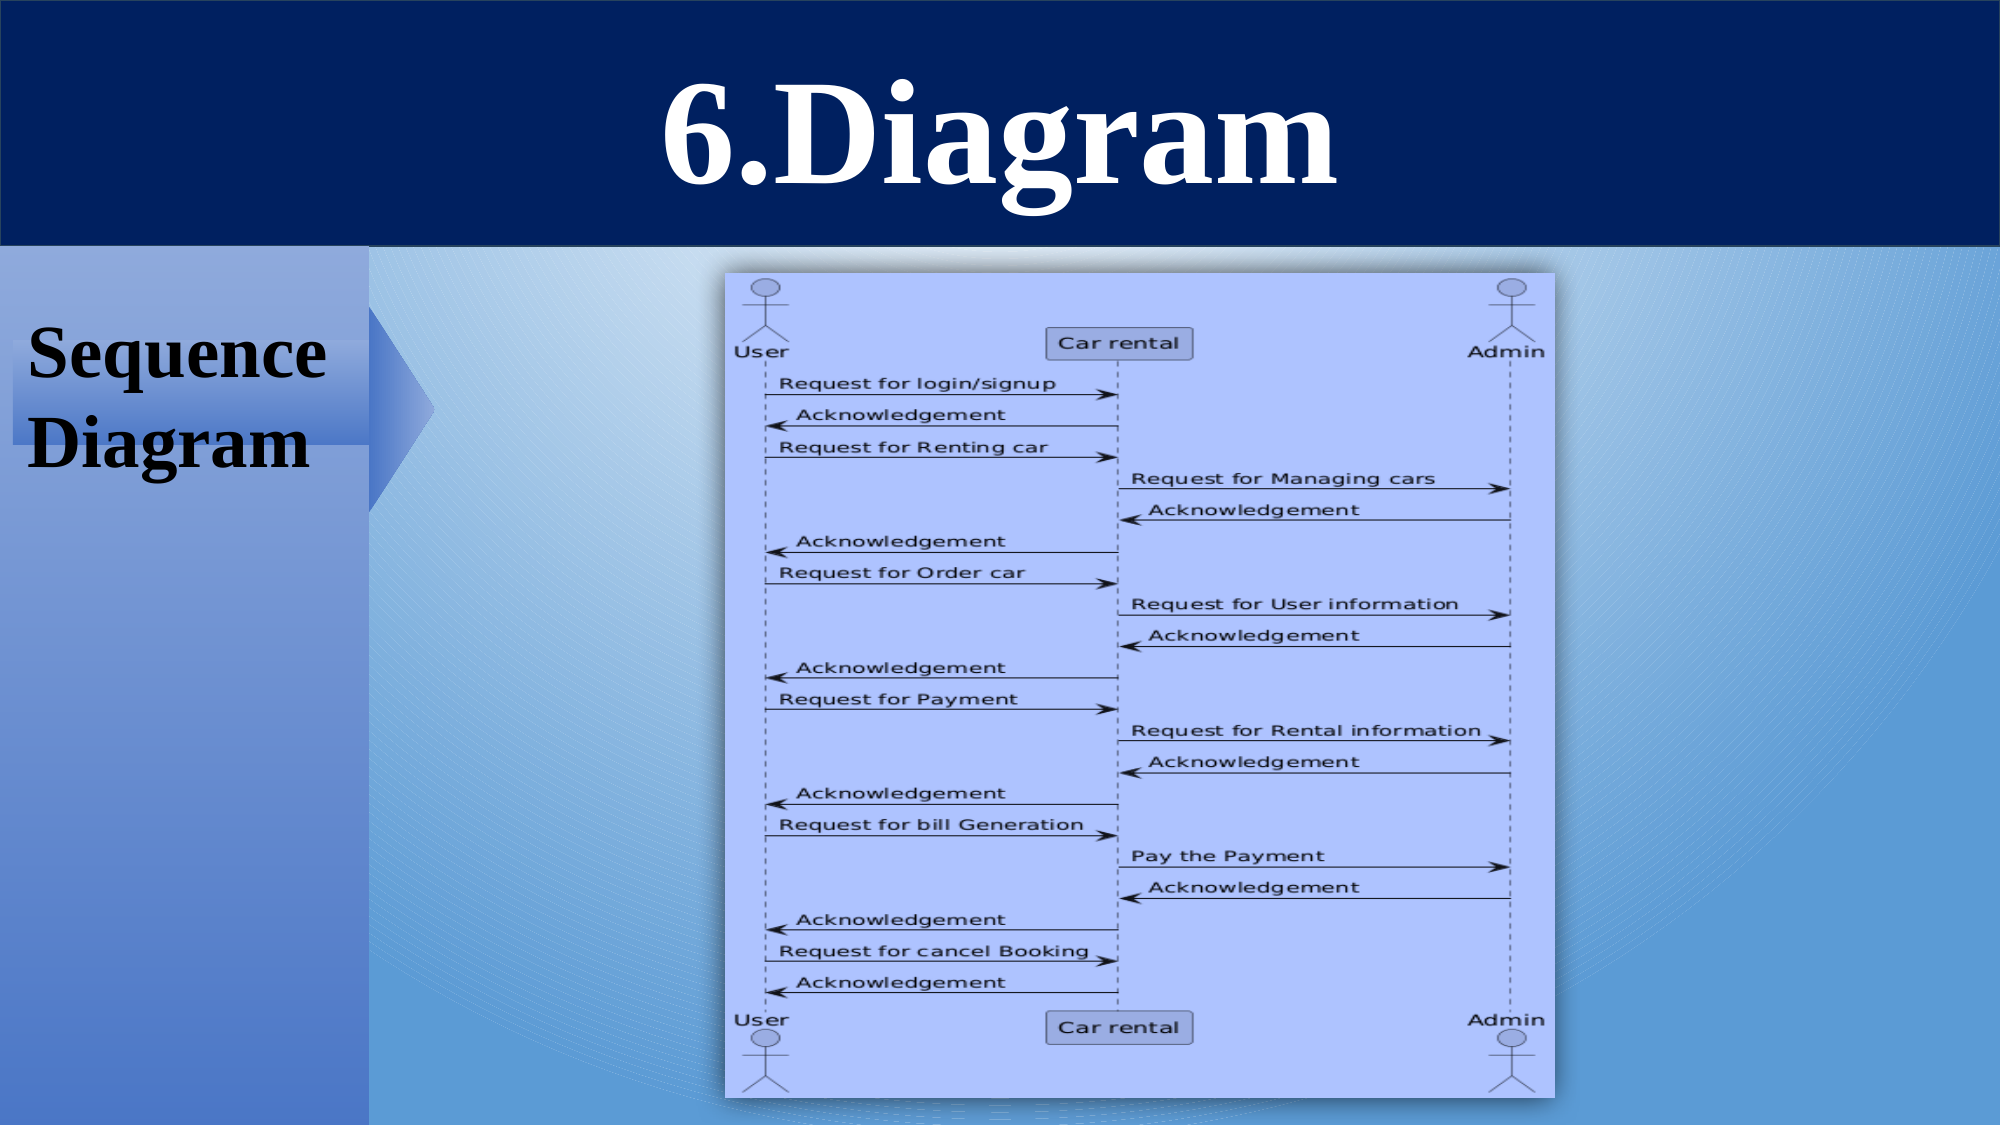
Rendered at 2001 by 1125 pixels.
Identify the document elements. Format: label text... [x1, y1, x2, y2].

picture [725, 273, 1555, 1098]
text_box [0, 246, 435, 1125]
text_box 6.Diagram [0, 0, 2000, 247]
